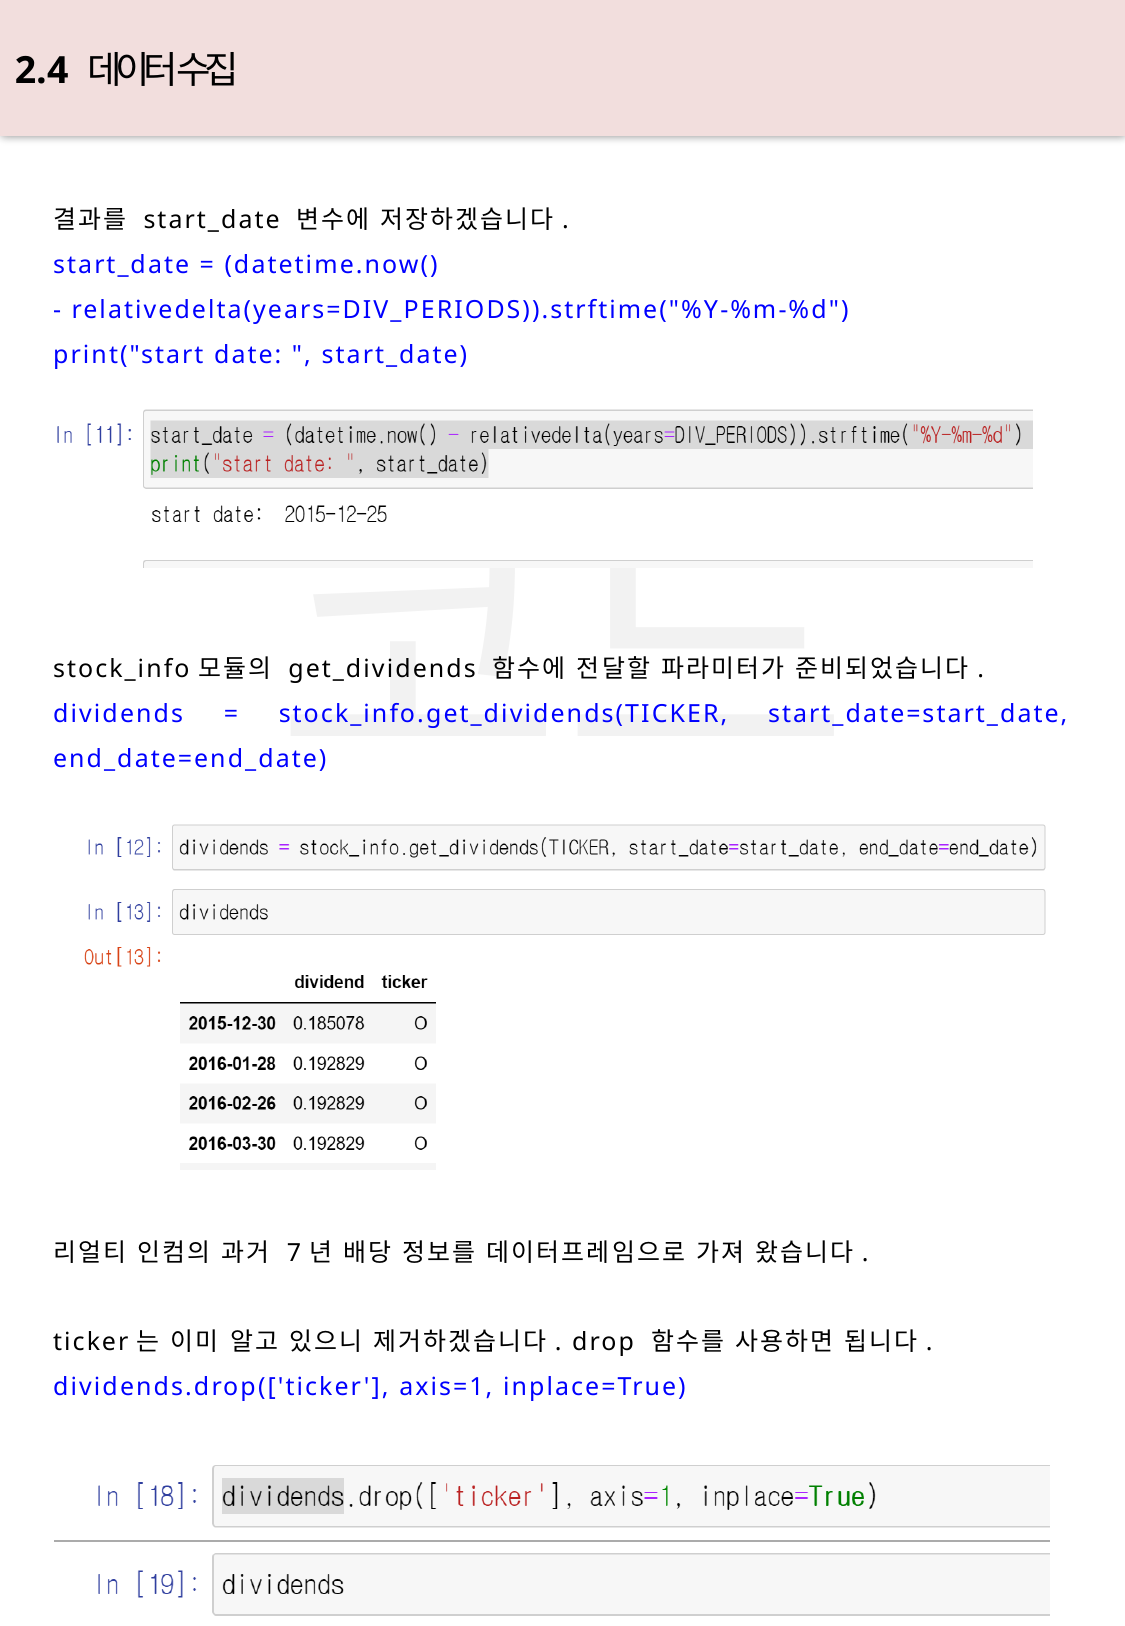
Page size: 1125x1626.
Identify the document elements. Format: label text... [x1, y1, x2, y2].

picture [56, 810, 1053, 1170]
text_box 결과를 start_date 변수에 저장하겠습니다. start_date = (datetime.now() - relativedelta(years=DIV_PERIODS)).strftime("%Y-%m-%d") print("start date: ", start_date) stock_info모듈의 get_dividends 함수에 전달할 파라미터가 준비되었습니다. dividends = stock_info.get_dividends(TICKER, start_date=start_date, end_date=end_date) 리얼티 인컴의 과거 7년 배당 정보를 데이터프레임으로 가져 왔습니다. ticker는 이미 알고 있으니 제거하겠습니다. drop 함수를 사용하면 됩니다. dividends.drop(['ticker'], axis=1, inplace=True) [38, 181, 1087, 1625]
text_box 2.4 데이터 수집 [0, 0, 1125, 136]
picture [48, 399, 1033, 568]
picture [54, 1431, 1050, 1625]
